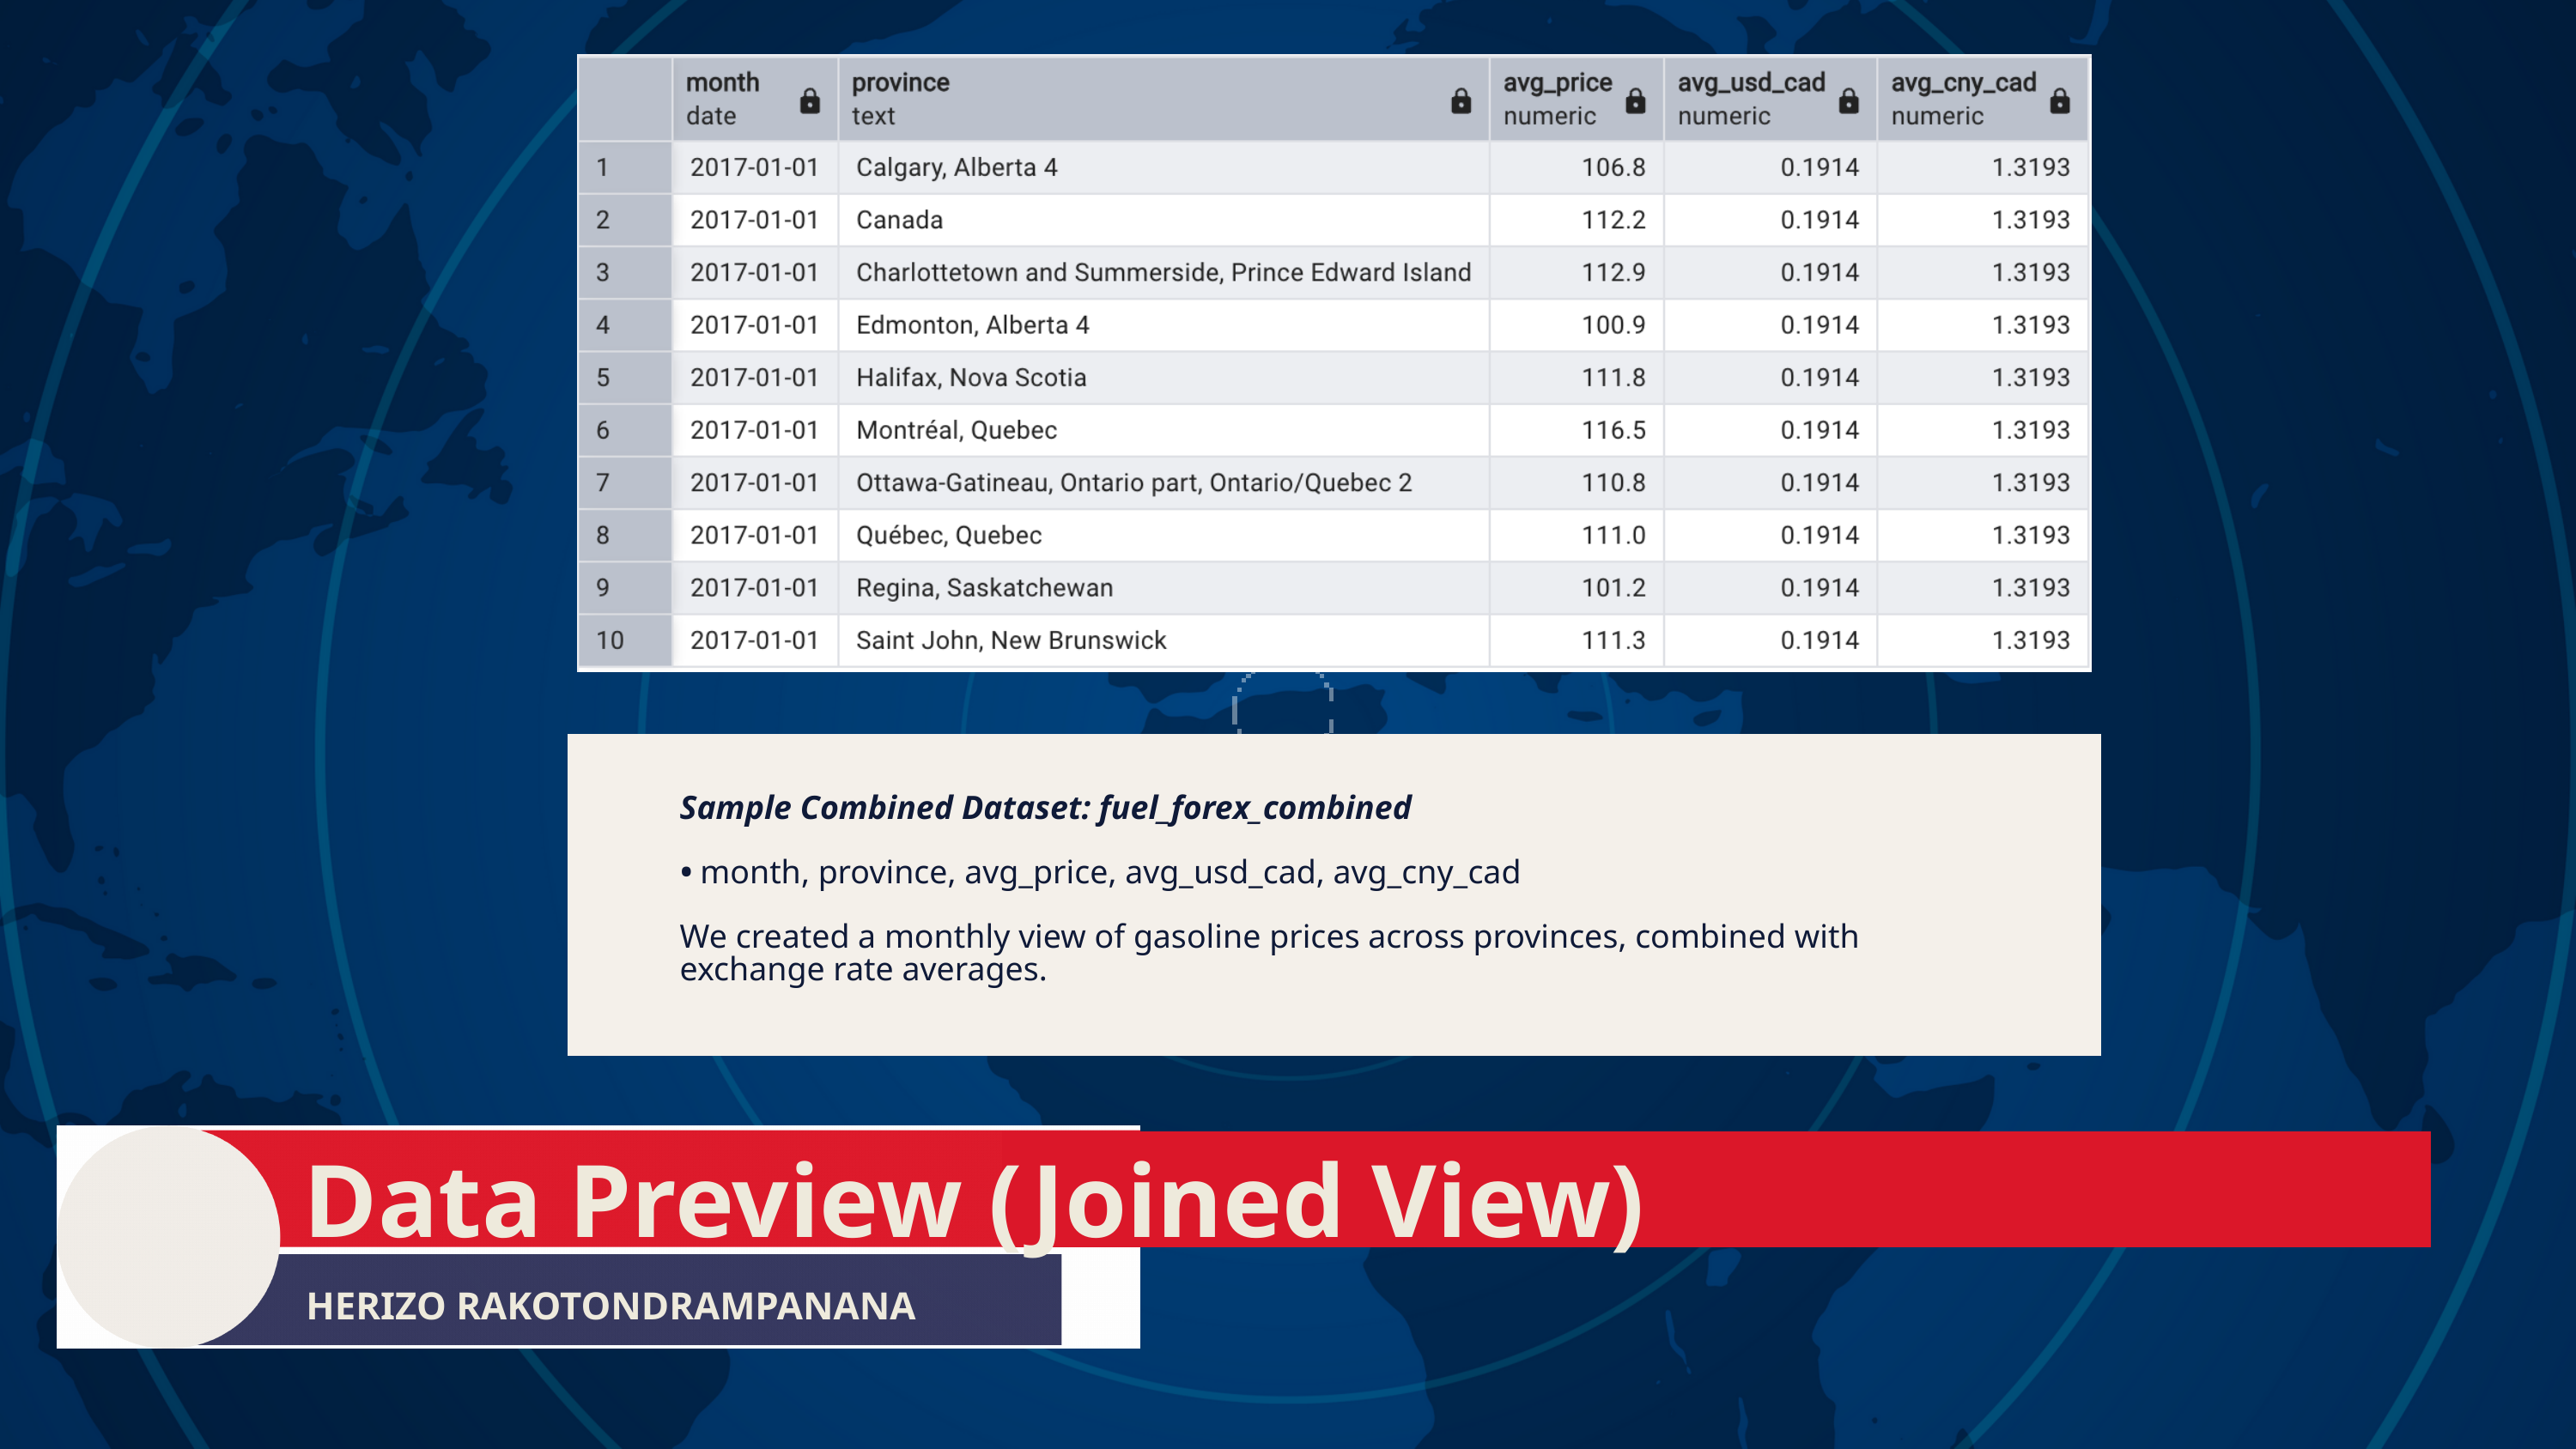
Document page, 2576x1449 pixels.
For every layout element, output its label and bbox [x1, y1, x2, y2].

text_box [1002, 1131, 2432, 1248]
text_box [567, 734, 2102, 1056]
picture [0, 0, 2576, 1449]
